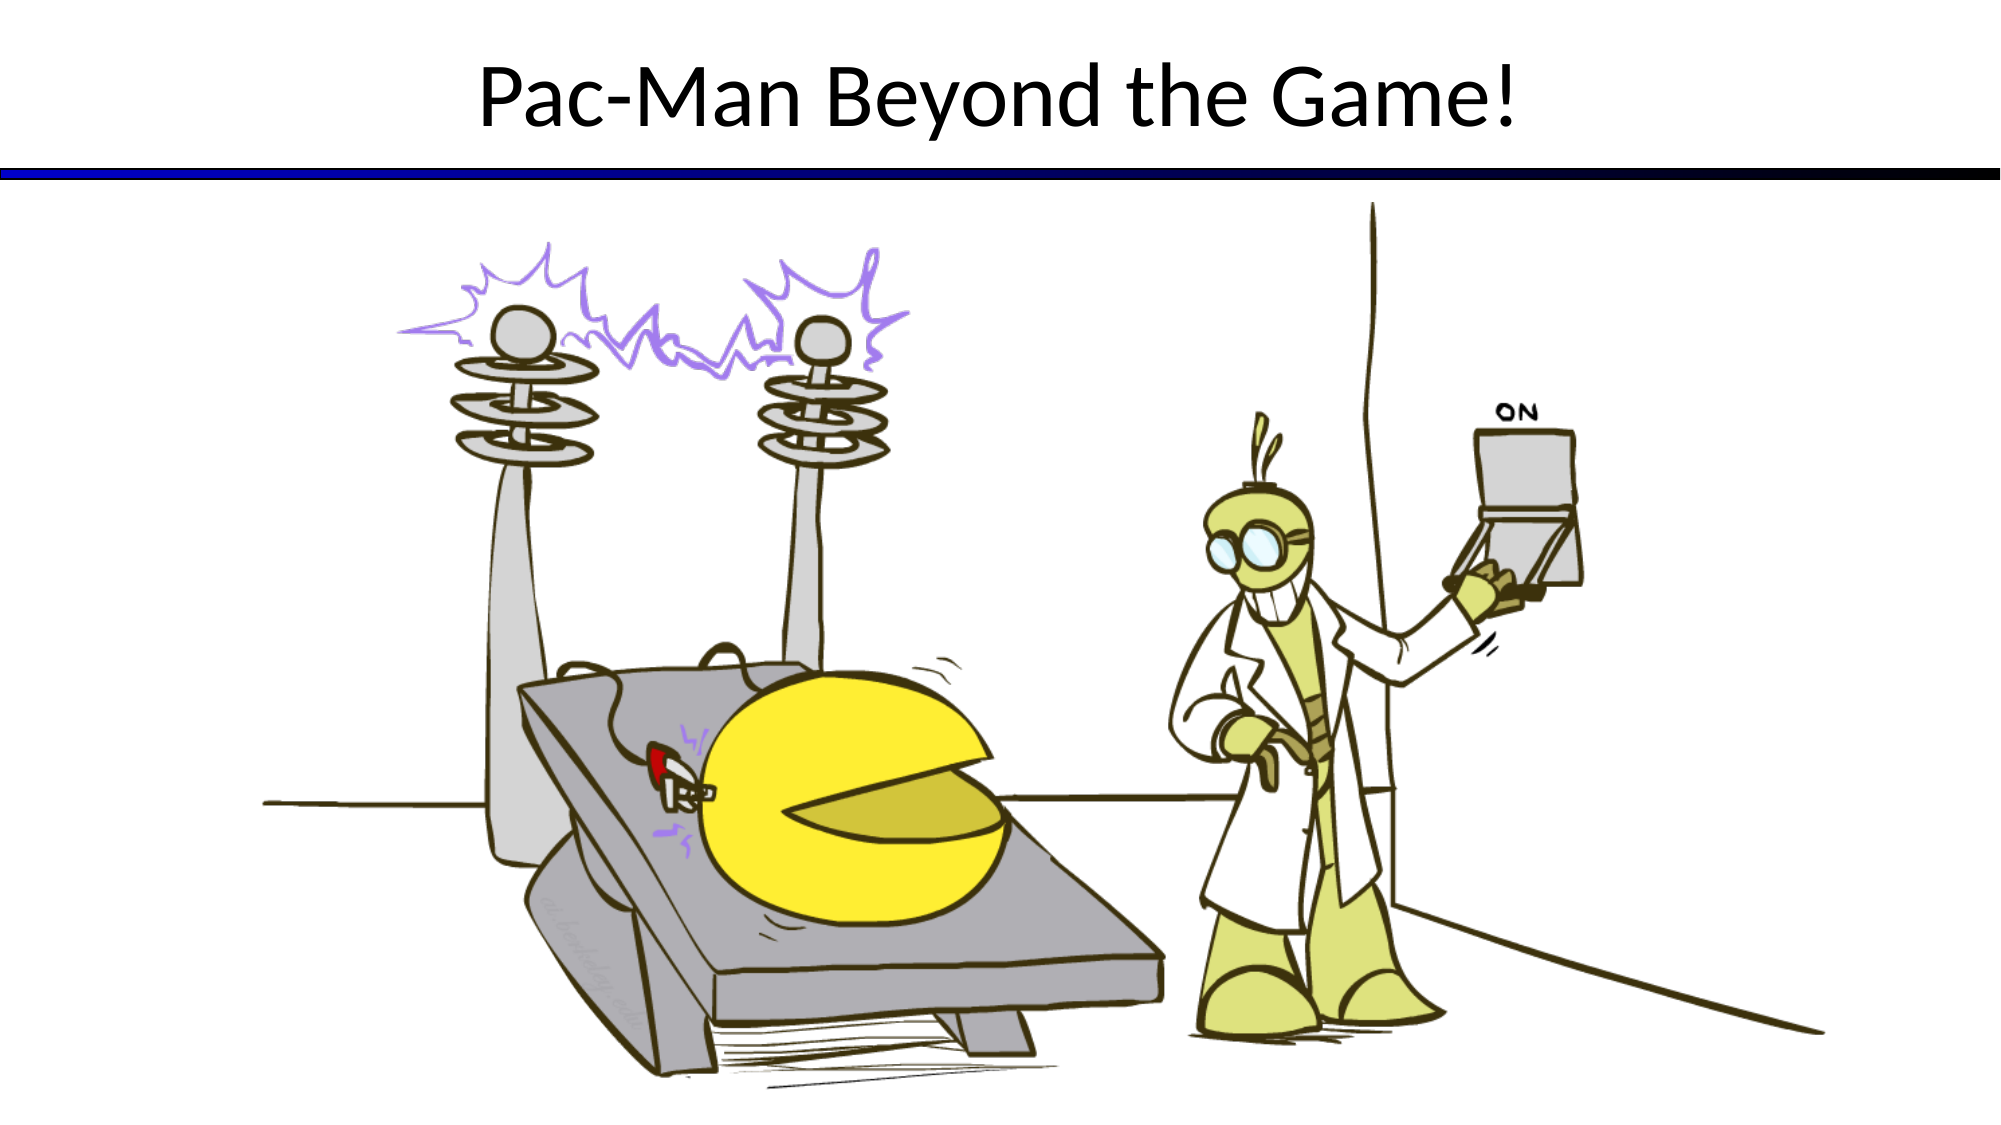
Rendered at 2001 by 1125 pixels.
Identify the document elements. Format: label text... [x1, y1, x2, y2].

picture [240, 201, 1851, 1125]
title Pac-Man Beyond the Game! [0, 0, 2000, 184]
